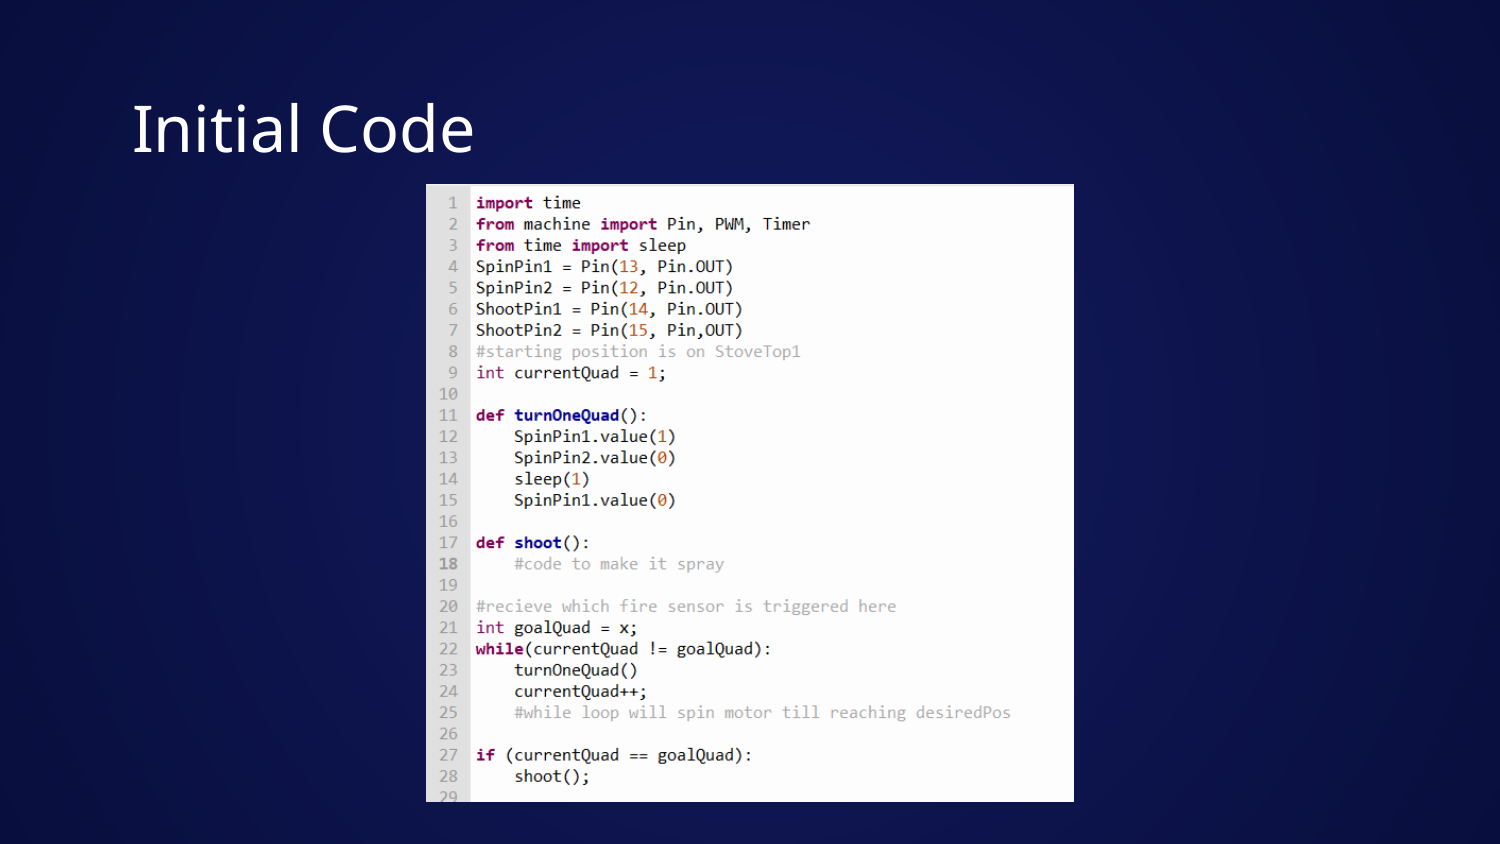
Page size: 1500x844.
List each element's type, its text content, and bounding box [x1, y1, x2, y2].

picture [0, 0, 1500, 844]
title Initial Code [116, 72, 1383, 168]
